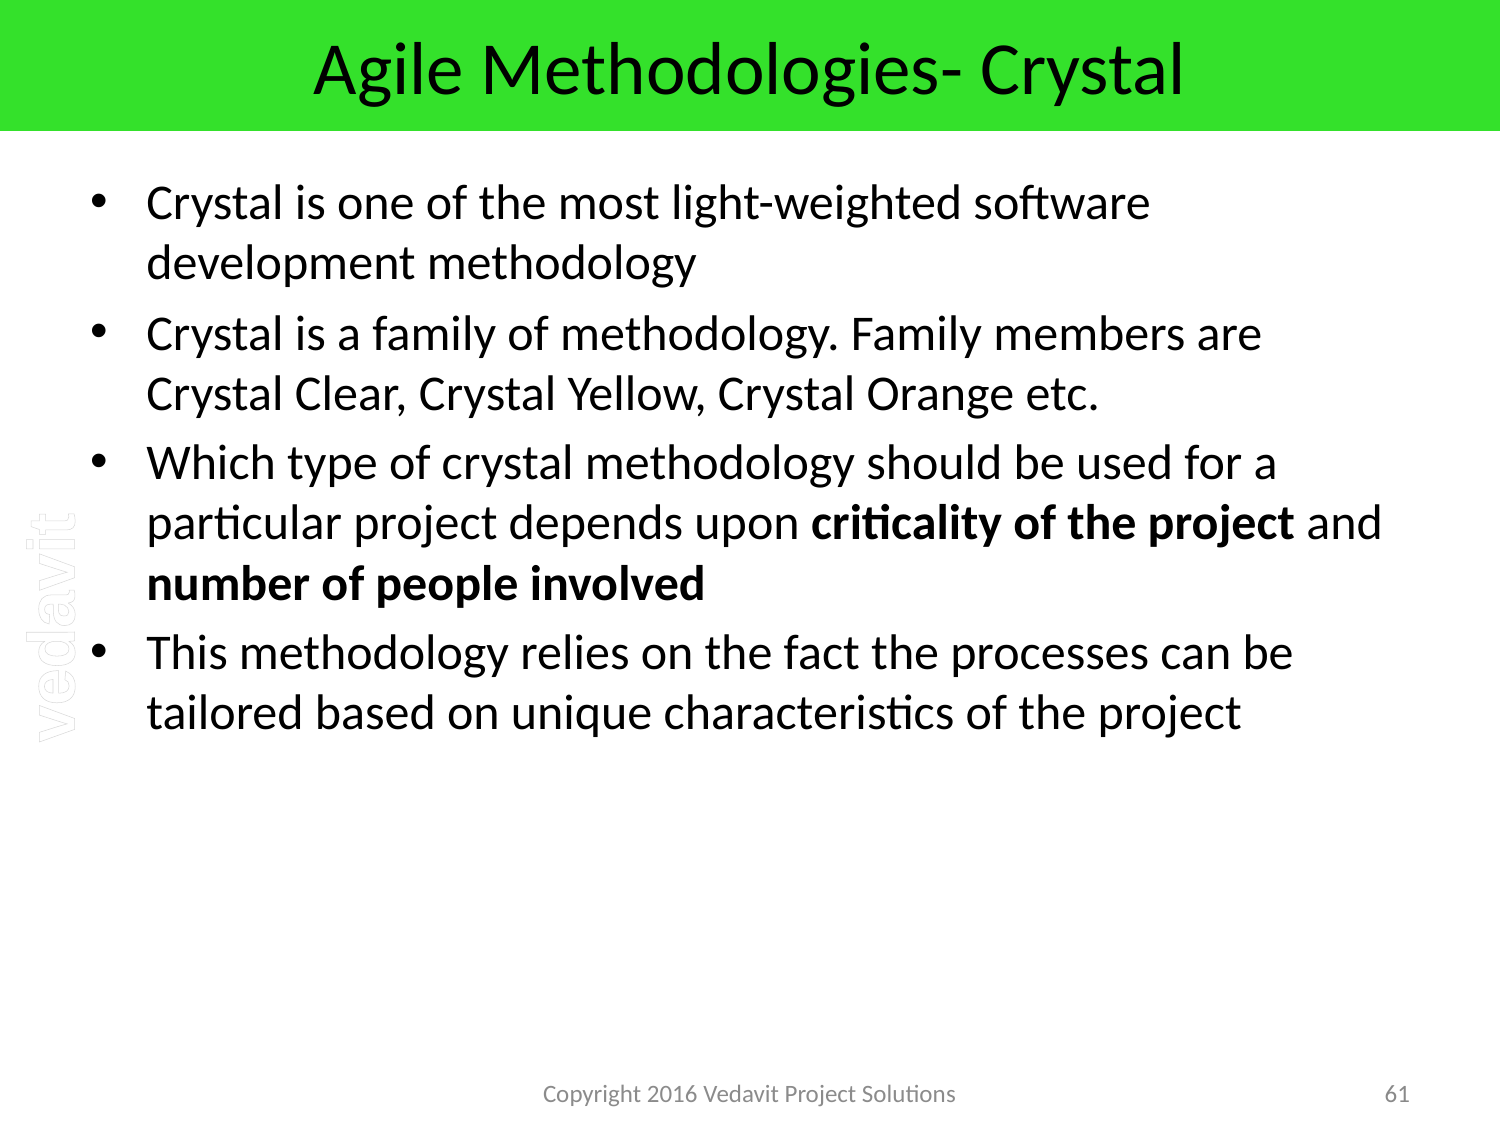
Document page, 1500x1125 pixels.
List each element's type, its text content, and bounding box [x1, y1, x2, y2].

list Crystal is one of the most light-weighted software development methodology Crystal is a family of methodology. Family members are Crystal Clear, Crystal Yellow, Crystal Orange etc. Which type of crystal methodology should be used for a particular project depends upon criticality of the project and number of people involved This methodology relies on the fact the processes can be tailored based on unique characteristics of the project [75, 162, 1425, 1000]
title Agile Methodologies- Crystal [0, 0, 1500, 131]
footer Copyright 2016 Vedavit Project Solutions [512, 1062, 988, 1123]
slide_number 61 [1074, 1062, 1425, 1123]
